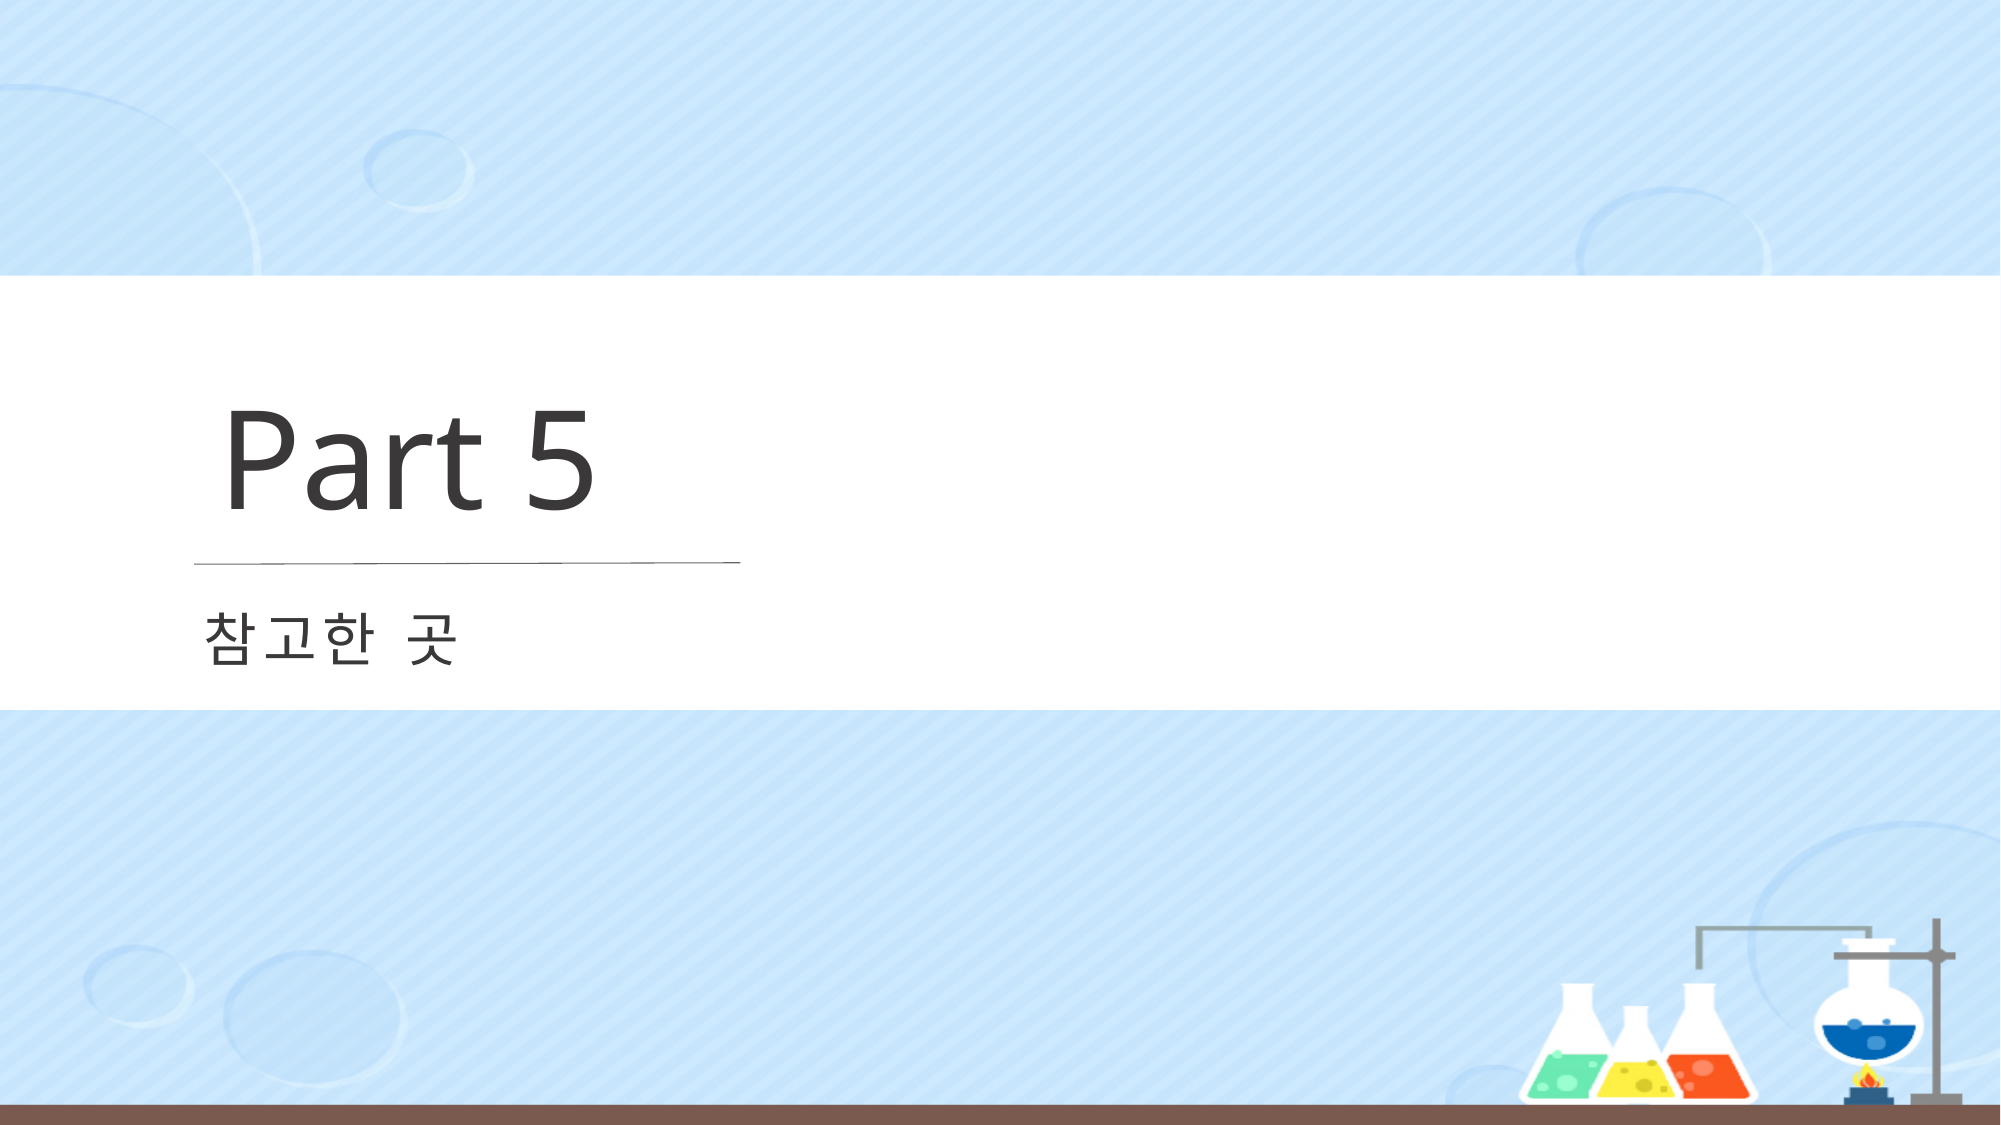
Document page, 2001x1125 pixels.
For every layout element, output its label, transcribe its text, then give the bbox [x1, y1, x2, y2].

text_box [0, 275, 2000, 711]
picture [0, 0, 2001, 1125]
text_box 참고한 곳 [188, 596, 474, 681]
text_box Part 5 [203, 364, 616, 545]
